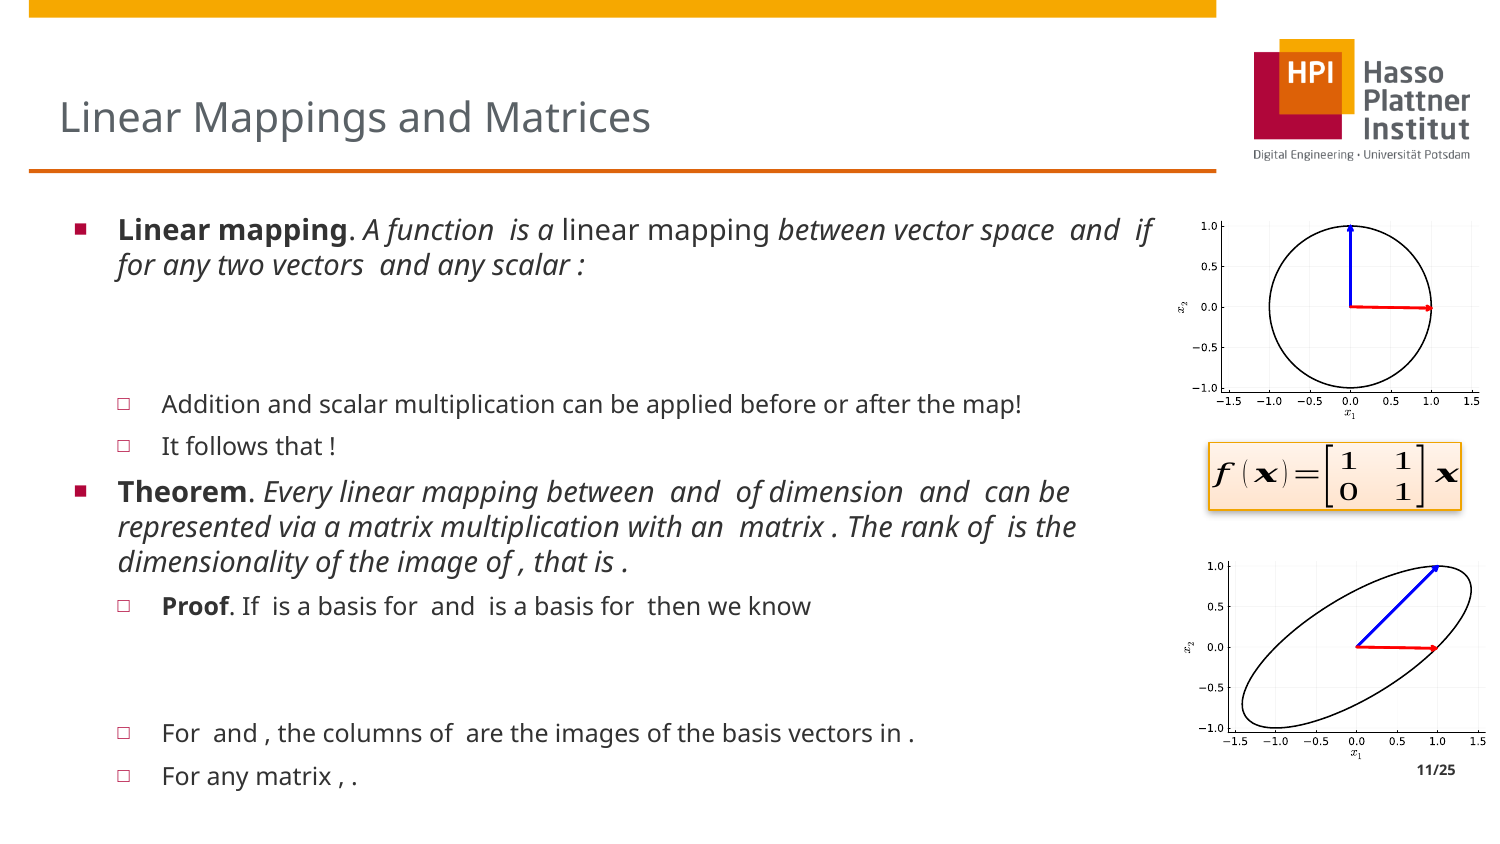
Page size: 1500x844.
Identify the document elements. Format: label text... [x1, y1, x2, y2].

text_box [1350, 305, 1432, 311]
title Linear Mappings and Matrices [58, 17, 1187, 170]
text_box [1356, 565, 1438, 646]
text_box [1181, 554, 1492, 762]
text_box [1347, 225, 1353, 306]
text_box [1356, 645, 1437, 651]
picture [1254, 39, 1470, 161]
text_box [1177, 220, 1480, 420]
